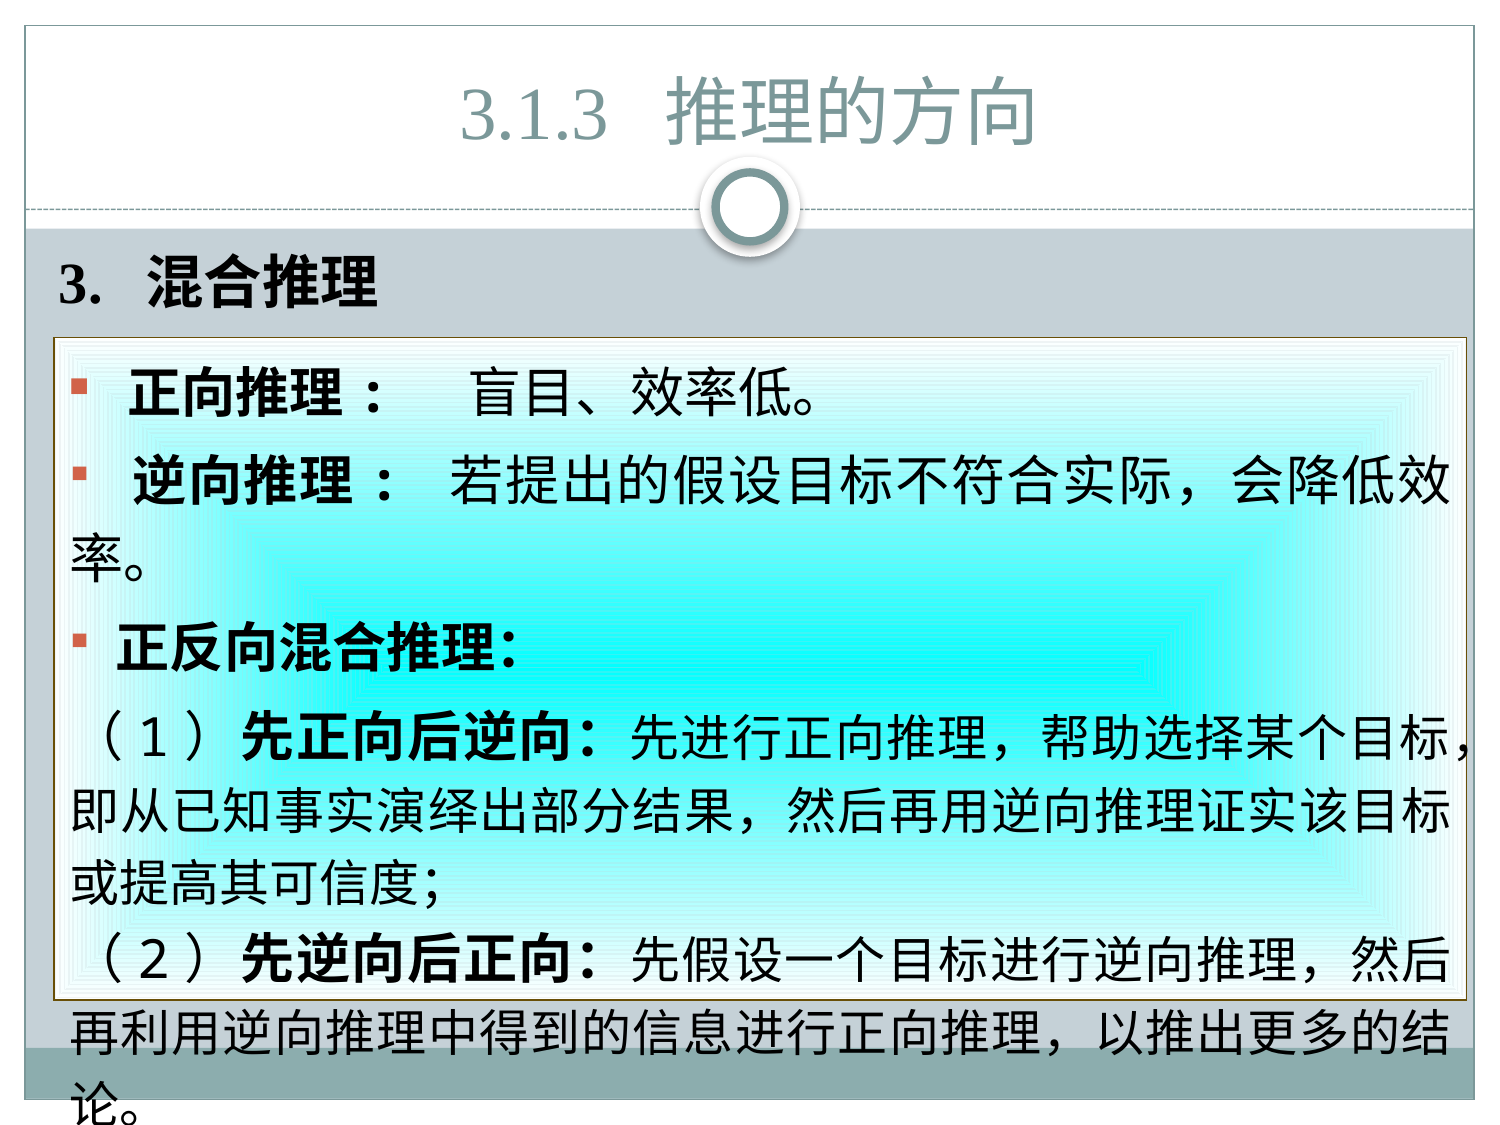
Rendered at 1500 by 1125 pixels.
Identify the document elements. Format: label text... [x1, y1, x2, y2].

slide_number [715, 168, 791, 241]
title 3.1.3 推理的方向 [49, 37, 1450, 163]
text_box 3. 混合推理 [44, 237, 394, 323]
list 正向推理: 盲目、效率低。 逆向推理: 若提出的假设目标不符合实际，会降低效率。 正反向混合推理： （1）先正向后逆向：先进行正向推理，帮助选择某个目标，即从已知事实演绎出部分结果，然后再用逆向推理证实该目标或提高其可信度； （2）先逆向后正向：先假设一个目标进行逆向推理，然后再利用逆向推理中得到的信息进行正向推理，以推出更多的结论。 [53, 337, 1467, 1001]
